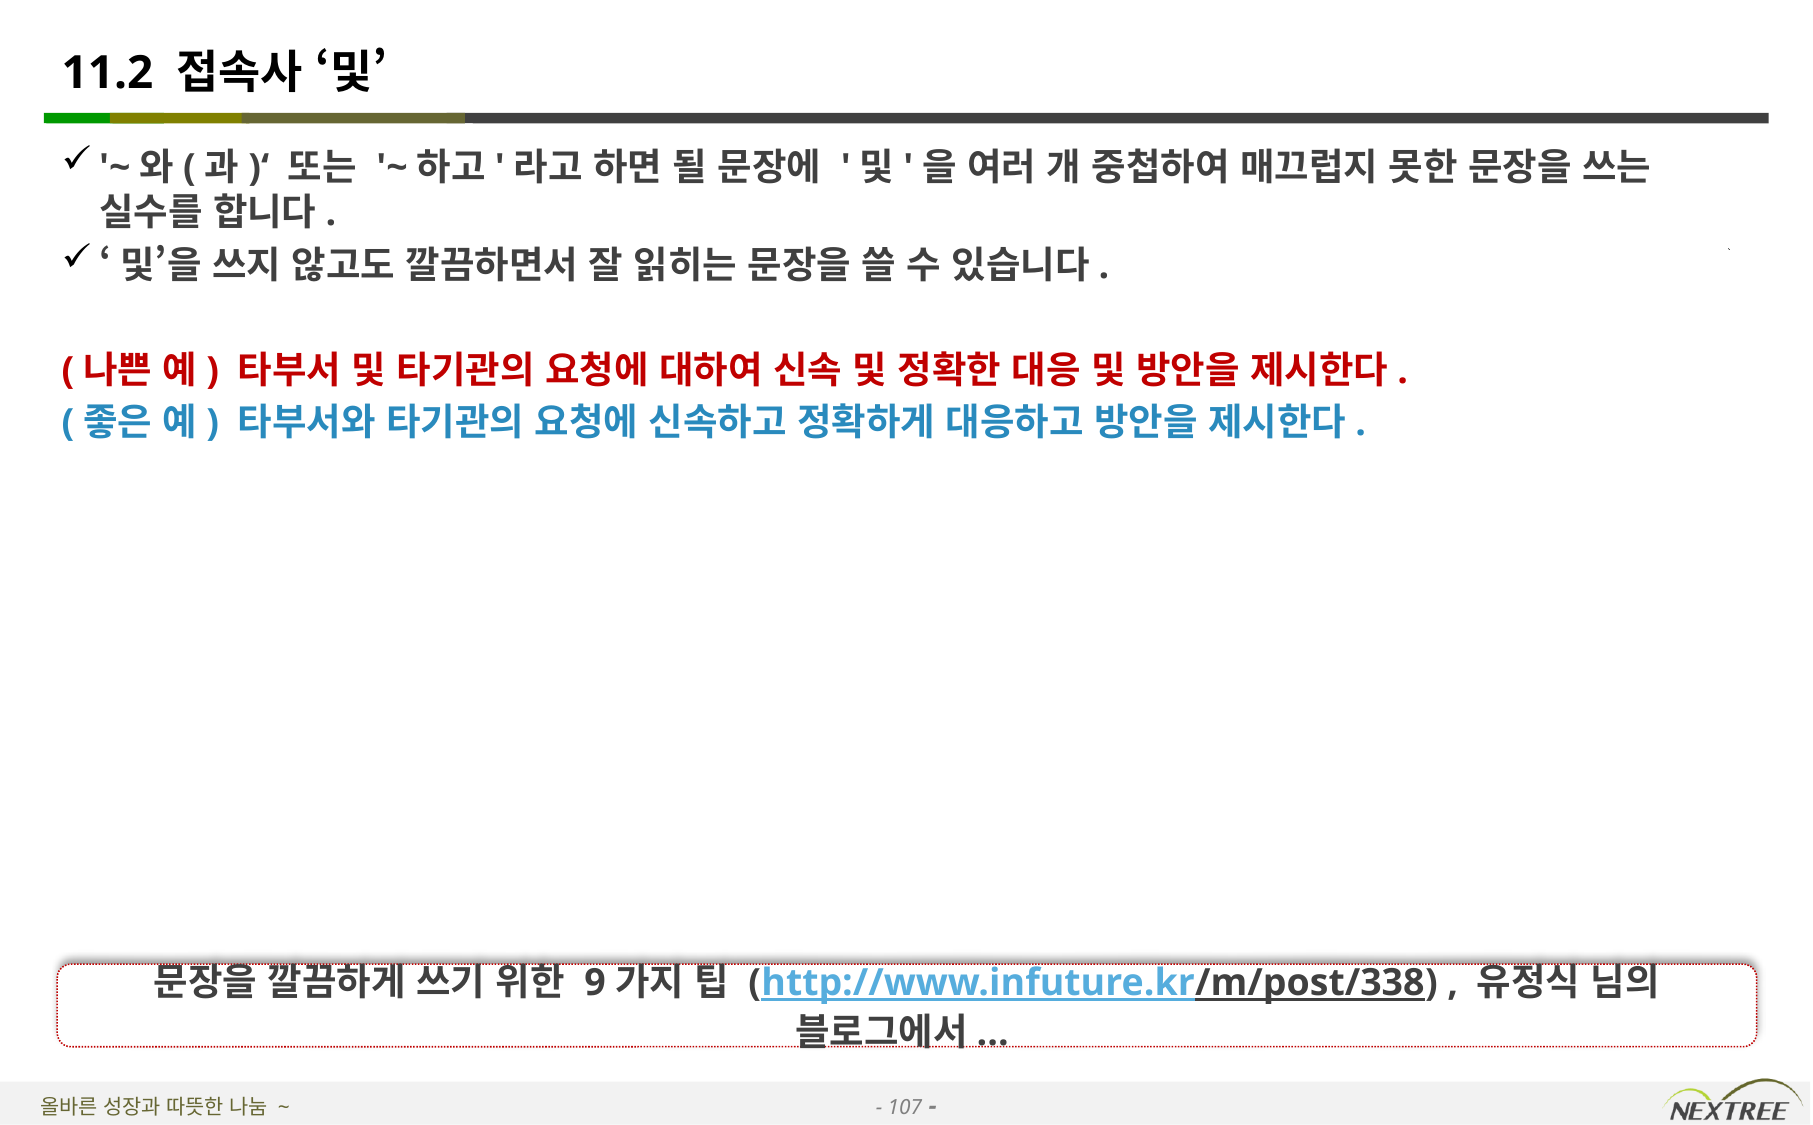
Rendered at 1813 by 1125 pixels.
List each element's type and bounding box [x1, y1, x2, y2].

text_box [57, 964, 1757, 1047]
list [55, 137, 1757, 292]
picture [1662, 1078, 1804, 1122]
title [55, 22, 1557, 118]
